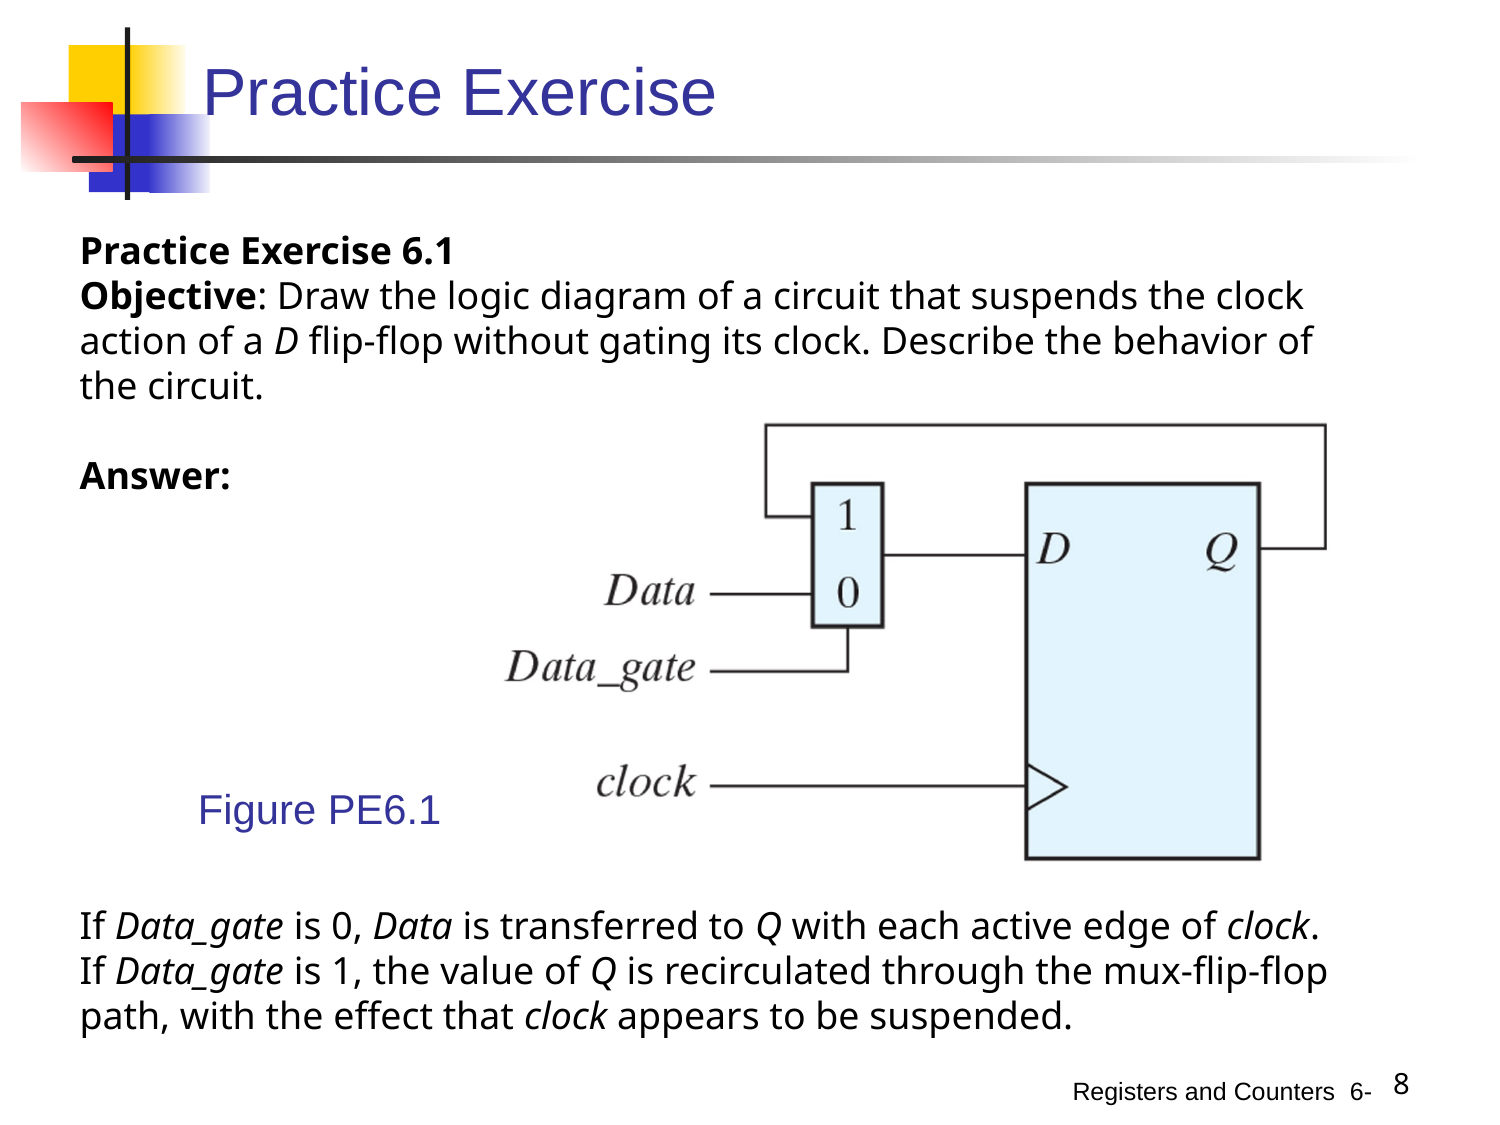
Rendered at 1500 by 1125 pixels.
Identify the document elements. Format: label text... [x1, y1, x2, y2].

picture [501, 420, 1330, 865]
text_box Figure PE6.1 [183, 763, 470, 841]
text_box Practice Exercise 6.1 Objective: Draw the logic diagram of a circuit that suspends the clock action of a D flip-flop without gating its clock. Describe the behavior of the circuit. Answer: If Data_gate is 0, Data is transferred to Q with each active edge of clock. If Data_gate is 1, the value of Q is recirculated through the mux-flip-flop path, with the effect that clock appears to be suspended. [64, 219, 1359, 1045]
title Practice Exercise [187, 37, 1466, 137]
slide_number 8 [1112, 1037, 1426, 1113]
